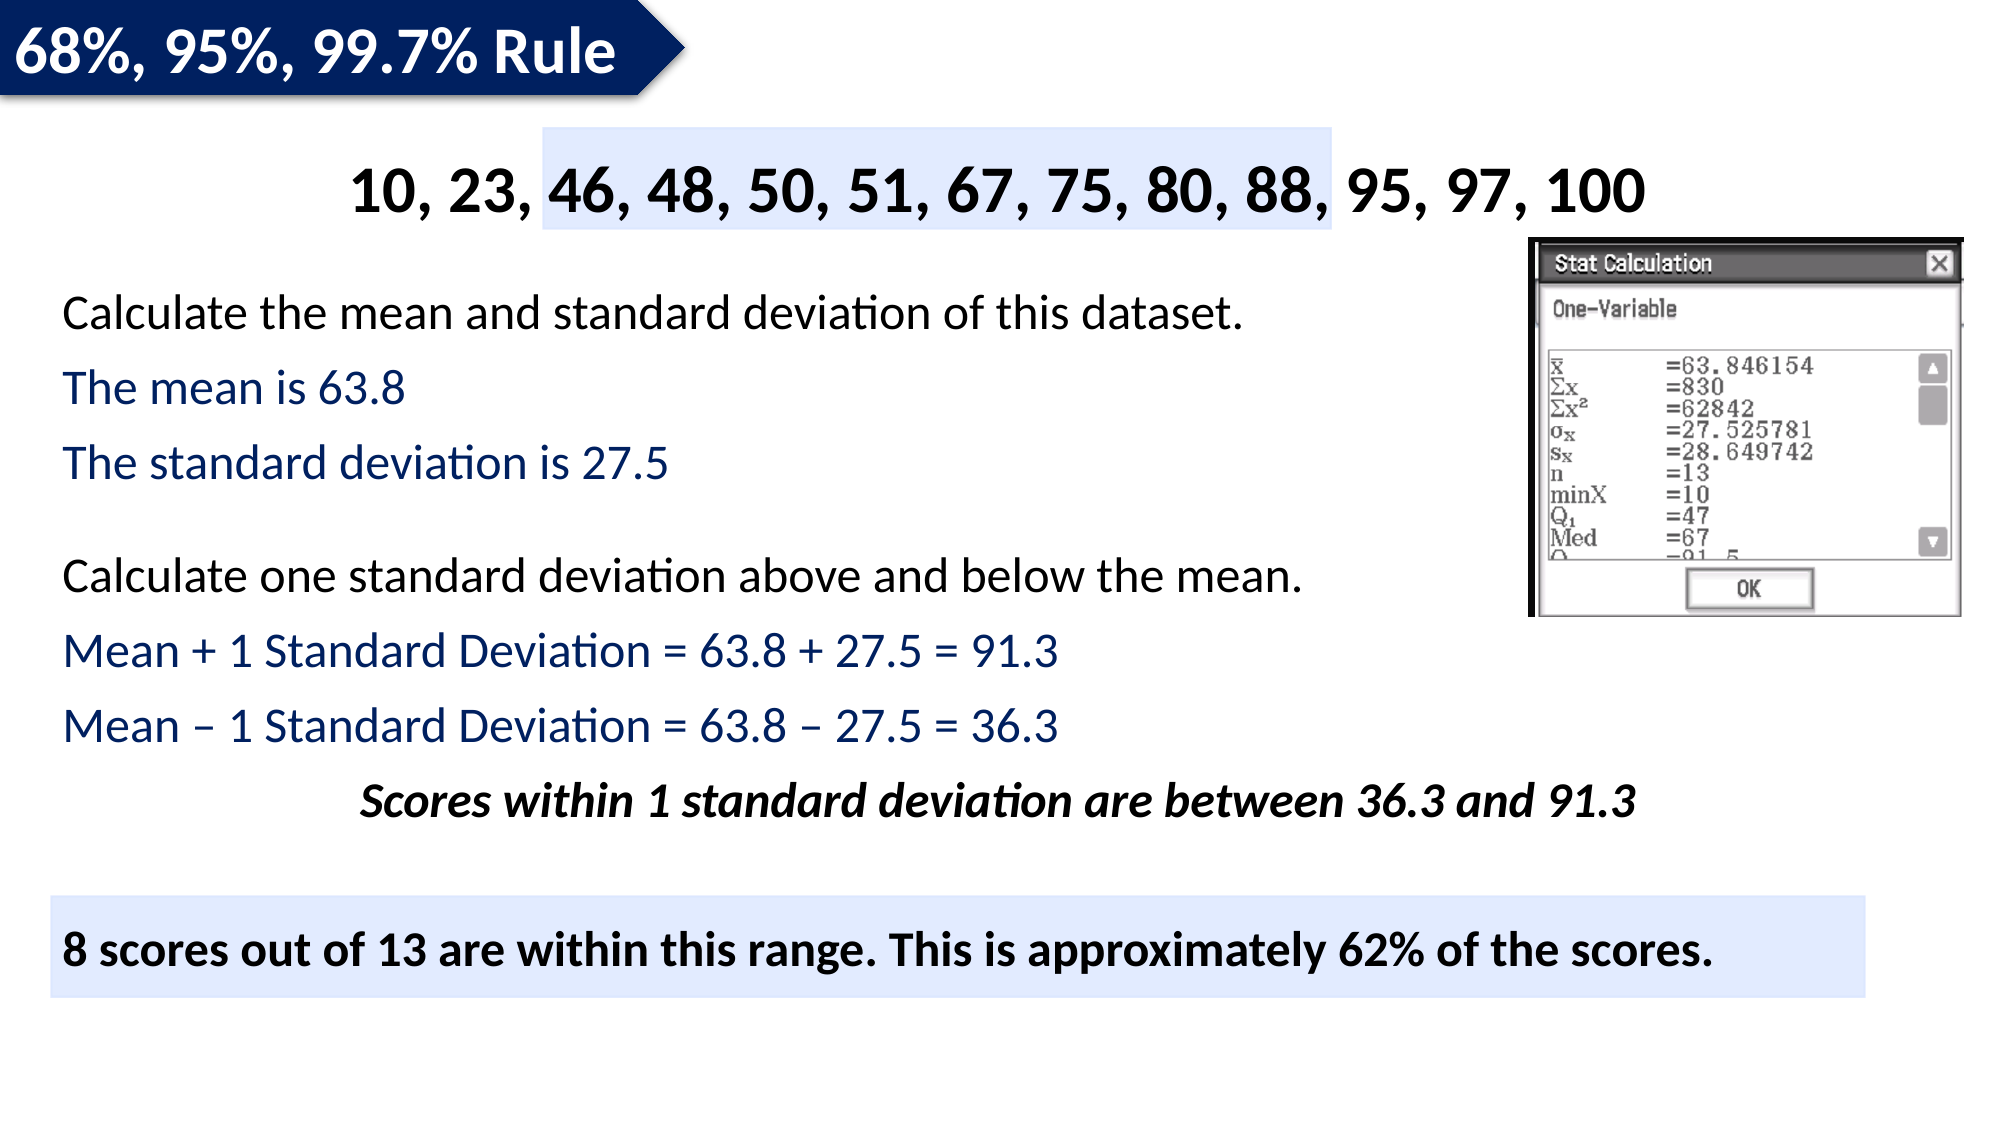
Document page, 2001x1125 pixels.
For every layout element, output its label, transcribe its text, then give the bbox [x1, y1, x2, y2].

text_box 68%, 95%, 99.7% Rule [0, 0, 685, 95]
picture [1528, 237, 1964, 617]
list 10, 23, 46, 48, 50, 51, 67, 75, 80, 88, 95, 97, 100 Calculate the mean and standard deviation of this dataset. The mean is 63.8 The standard deviation is 27.5 Calculate one standard deviation above and below the mean. Mean + 1 Standard Deviation = 63.8 + 27.5 = 91.3 Mean – 1 Standard Deviation = 63.8 – 27.5 = 36.3 Scores within 1 standard deviation are between 36.3 and 91.3 8 scores out of 13 are within this range. This is approximately 62% of the scores. [47, 46, 1949, 1087]
